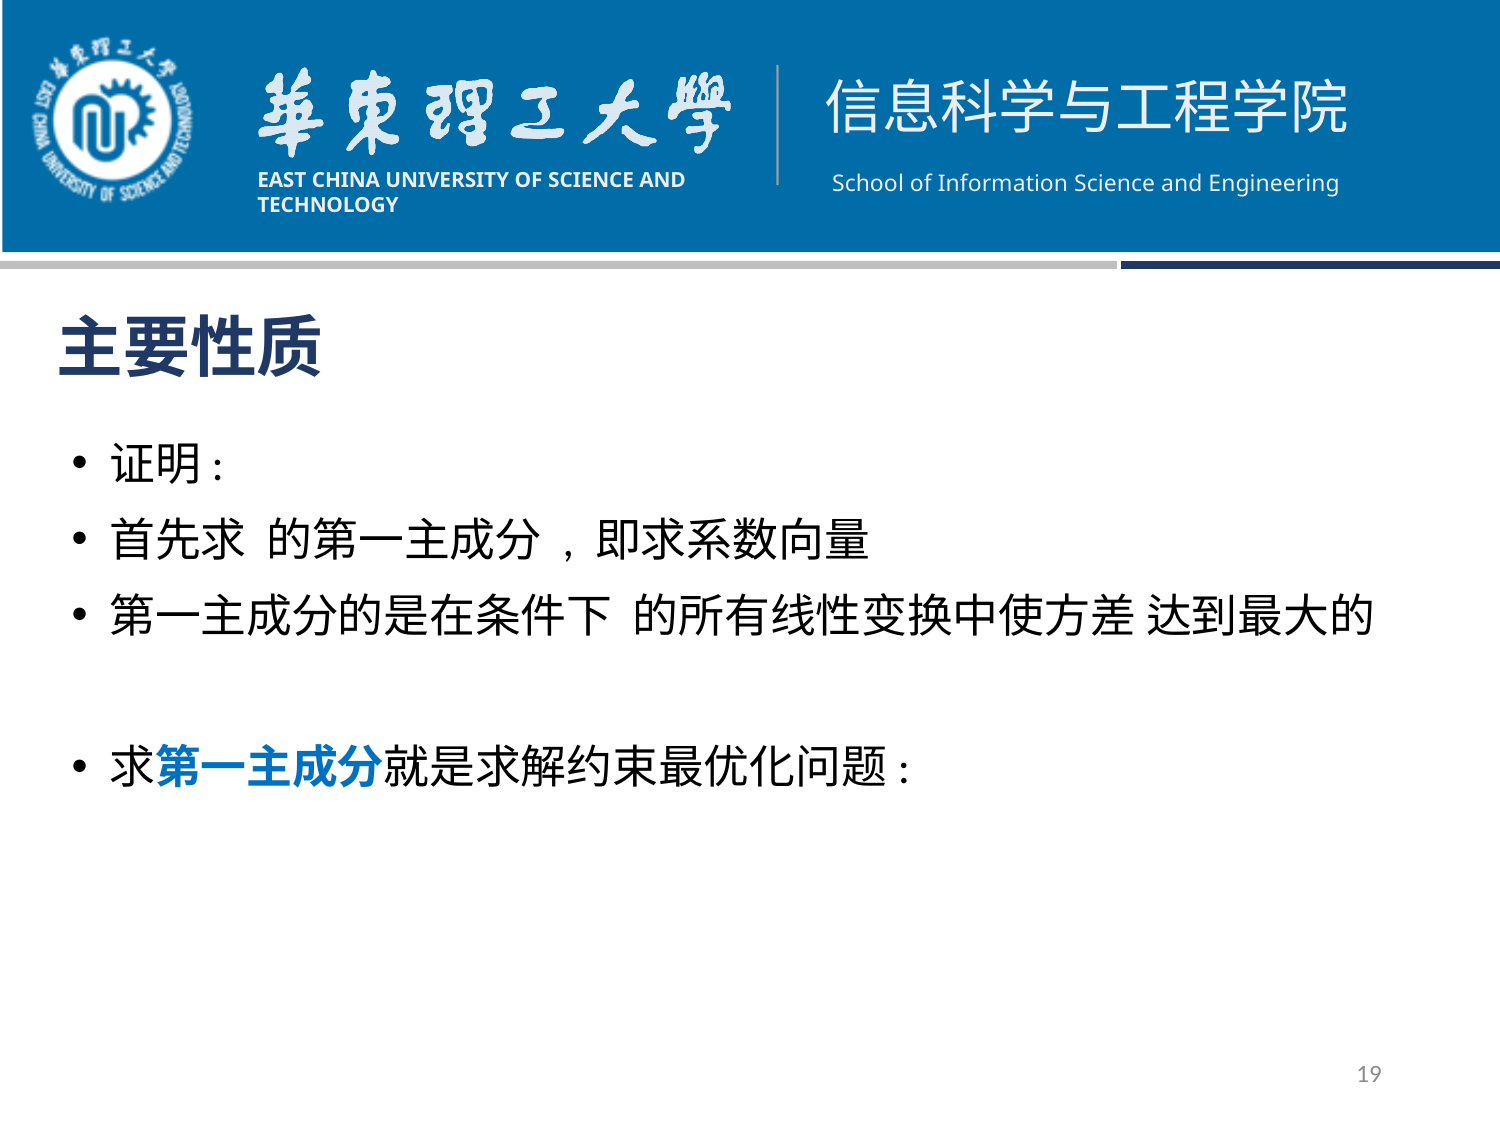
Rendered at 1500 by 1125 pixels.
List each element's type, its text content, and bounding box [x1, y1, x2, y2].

slide_number 19 [1059, 1042, 1397, 1103]
picture [22, 32, 202, 214]
text_box 主要性质 [45, 268, 1408, 432]
